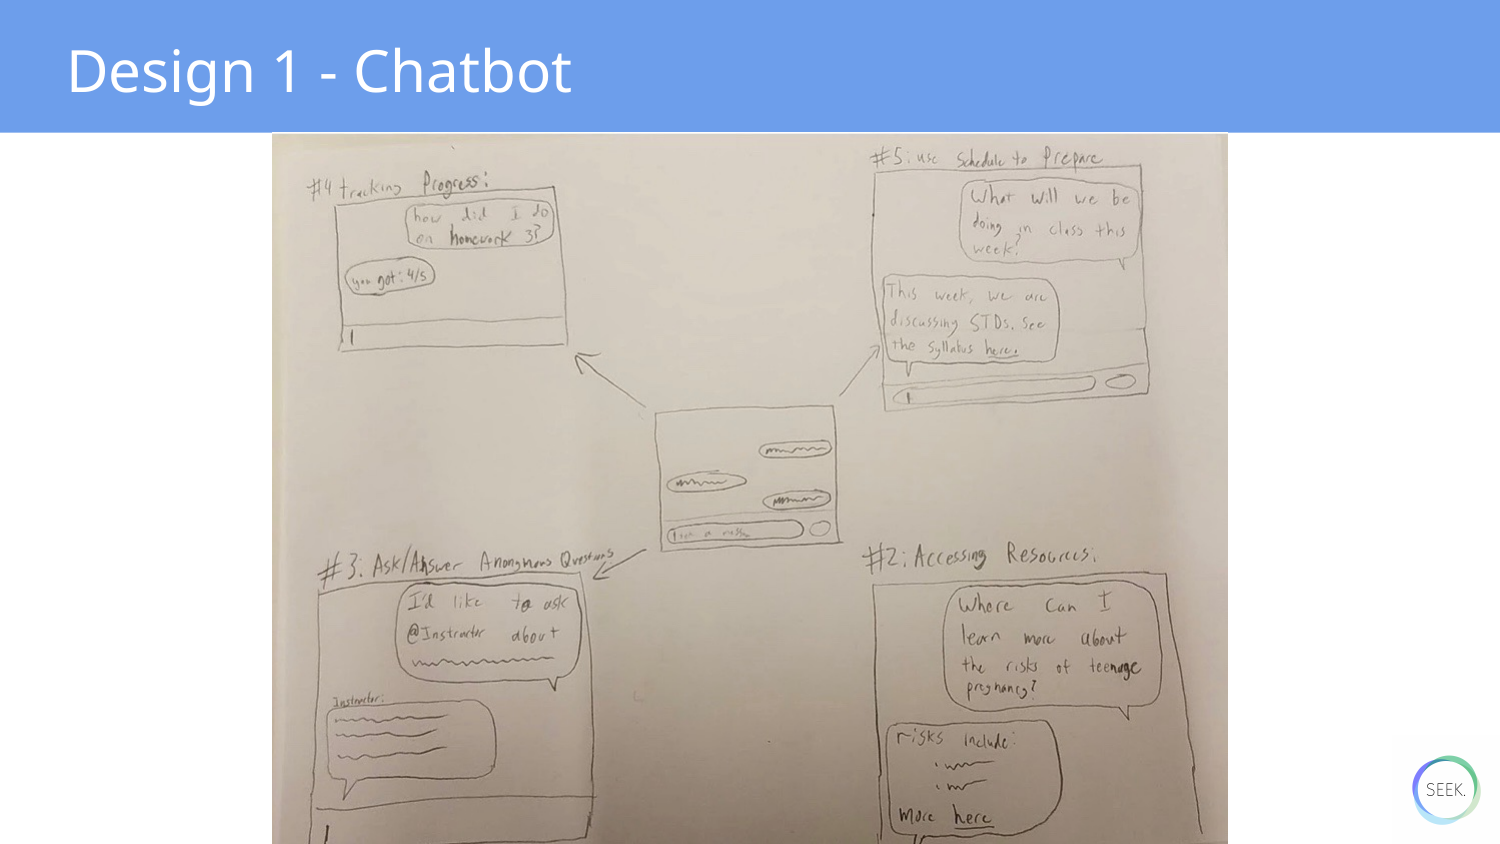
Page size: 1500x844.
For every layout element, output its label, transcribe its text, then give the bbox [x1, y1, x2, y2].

title Design 1 - Chatbot [51, 19, 1449, 114]
picture [272, 132, 1228, 844]
picture [1391, 735, 1500, 844]
text_box [0, 0, 1500, 133]
